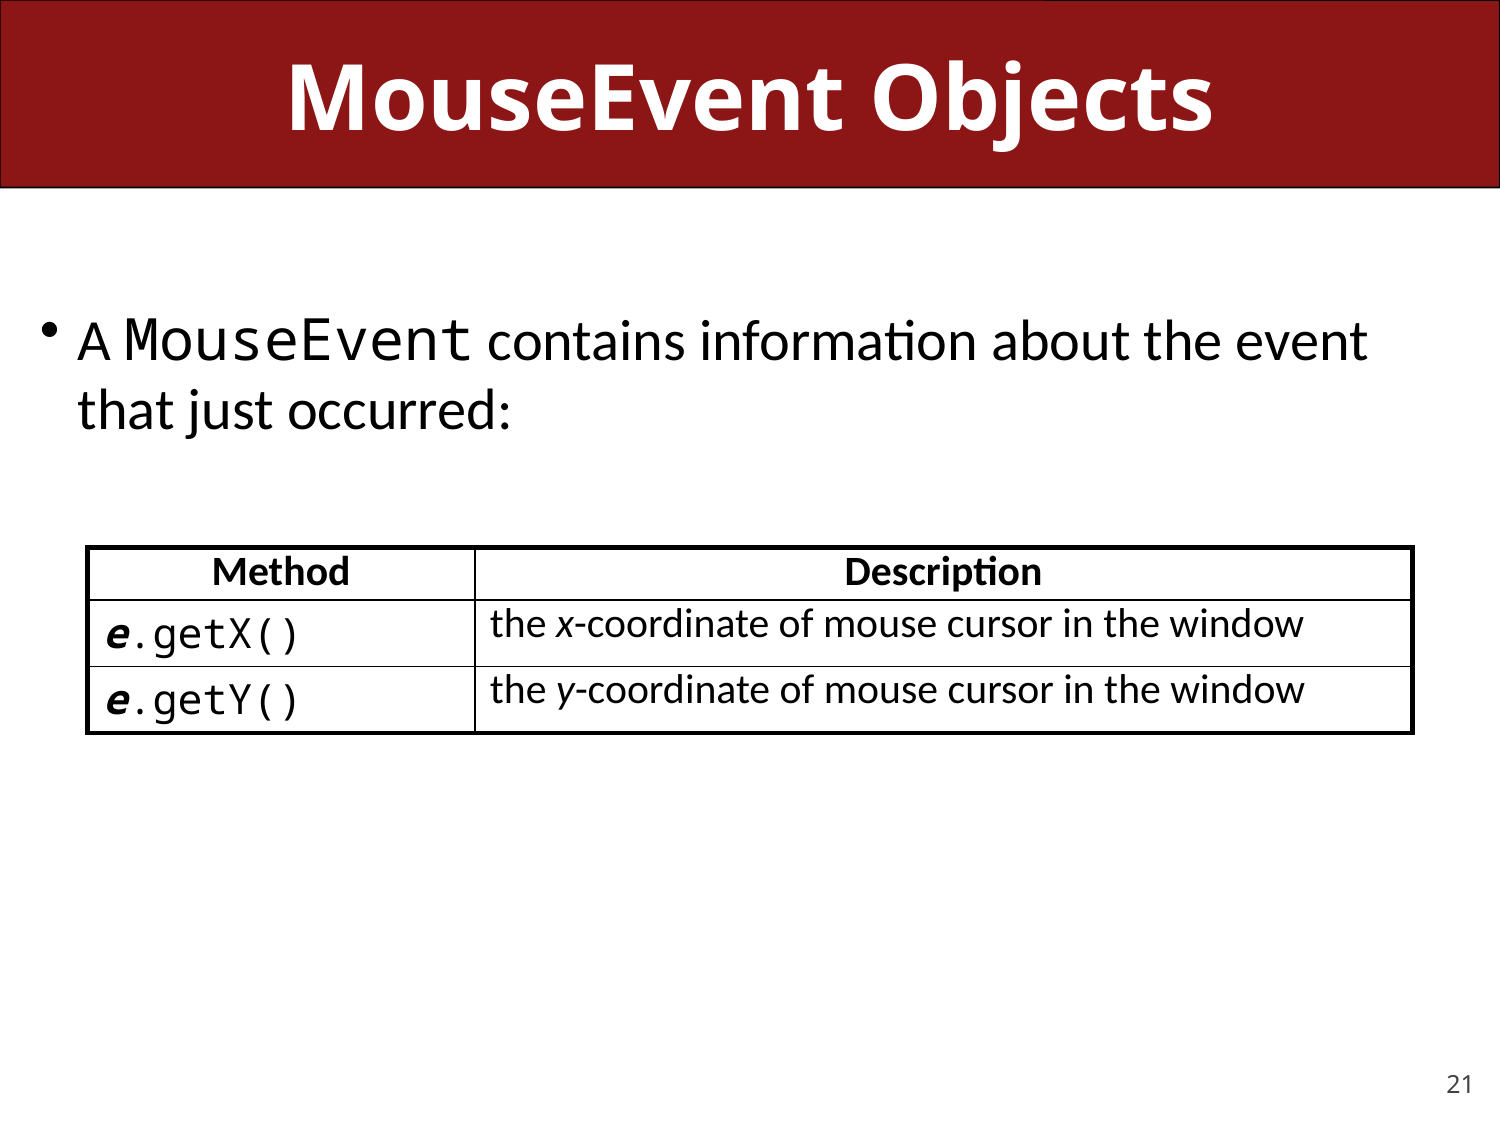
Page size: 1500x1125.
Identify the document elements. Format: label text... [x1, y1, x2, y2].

table_cell the x-coordinate of mouse cursor in the window [476, 601, 1410, 666]
table_cell e.getY() [90, 667, 474, 731]
list A MouseEvent contains information about the event that just occurred: [24, 212, 1475, 1063]
table_cell e.getX() [90, 601, 474, 666]
title MouseEvent Objects [75, 0, 1425, 188]
table_header Description [476, 550, 1410, 599]
table_header Method [90, 550, 474, 599]
table_cell the y-coordinate of mouse cursor in the window [476, 667, 1410, 731]
